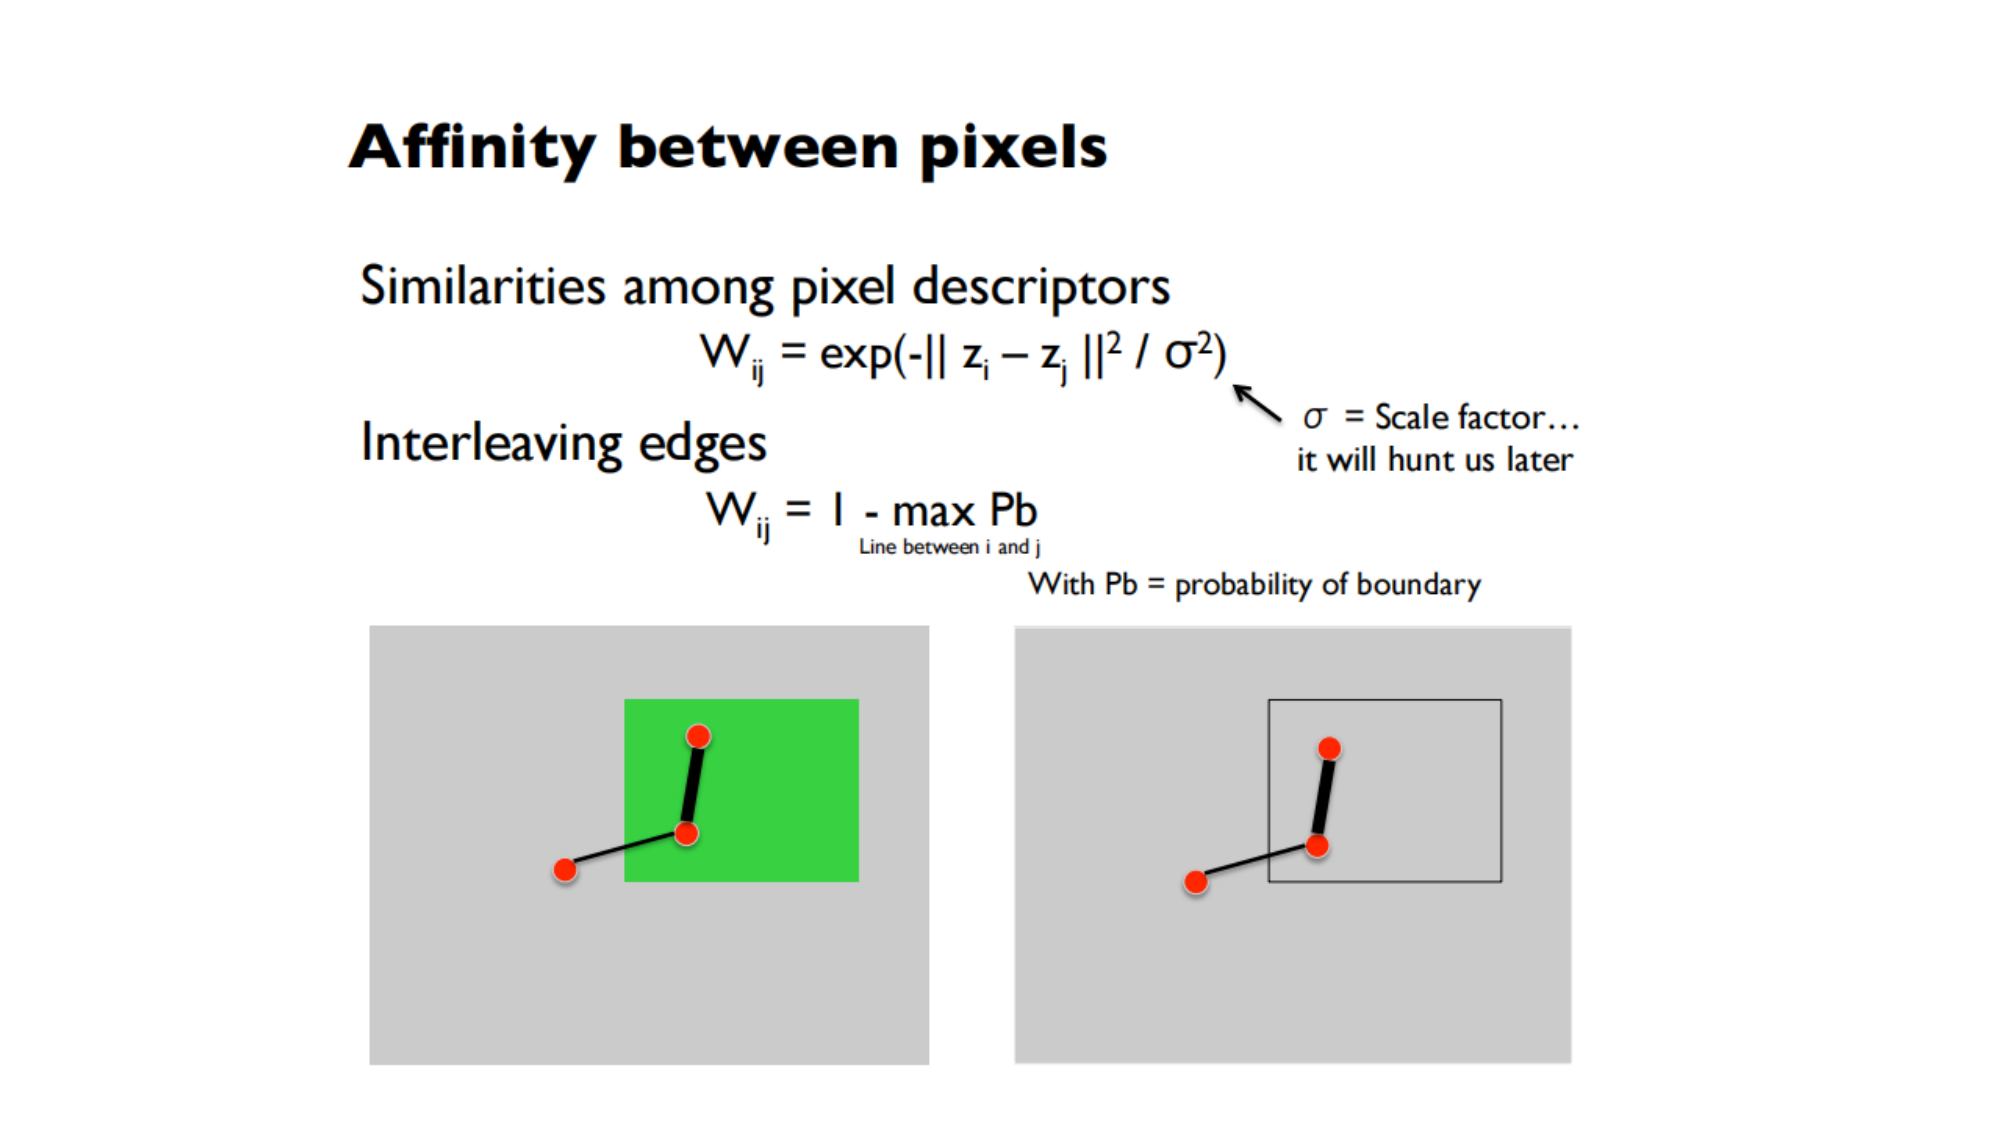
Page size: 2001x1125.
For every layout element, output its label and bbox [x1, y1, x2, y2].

picture [240, 54, 1760, 1070]
